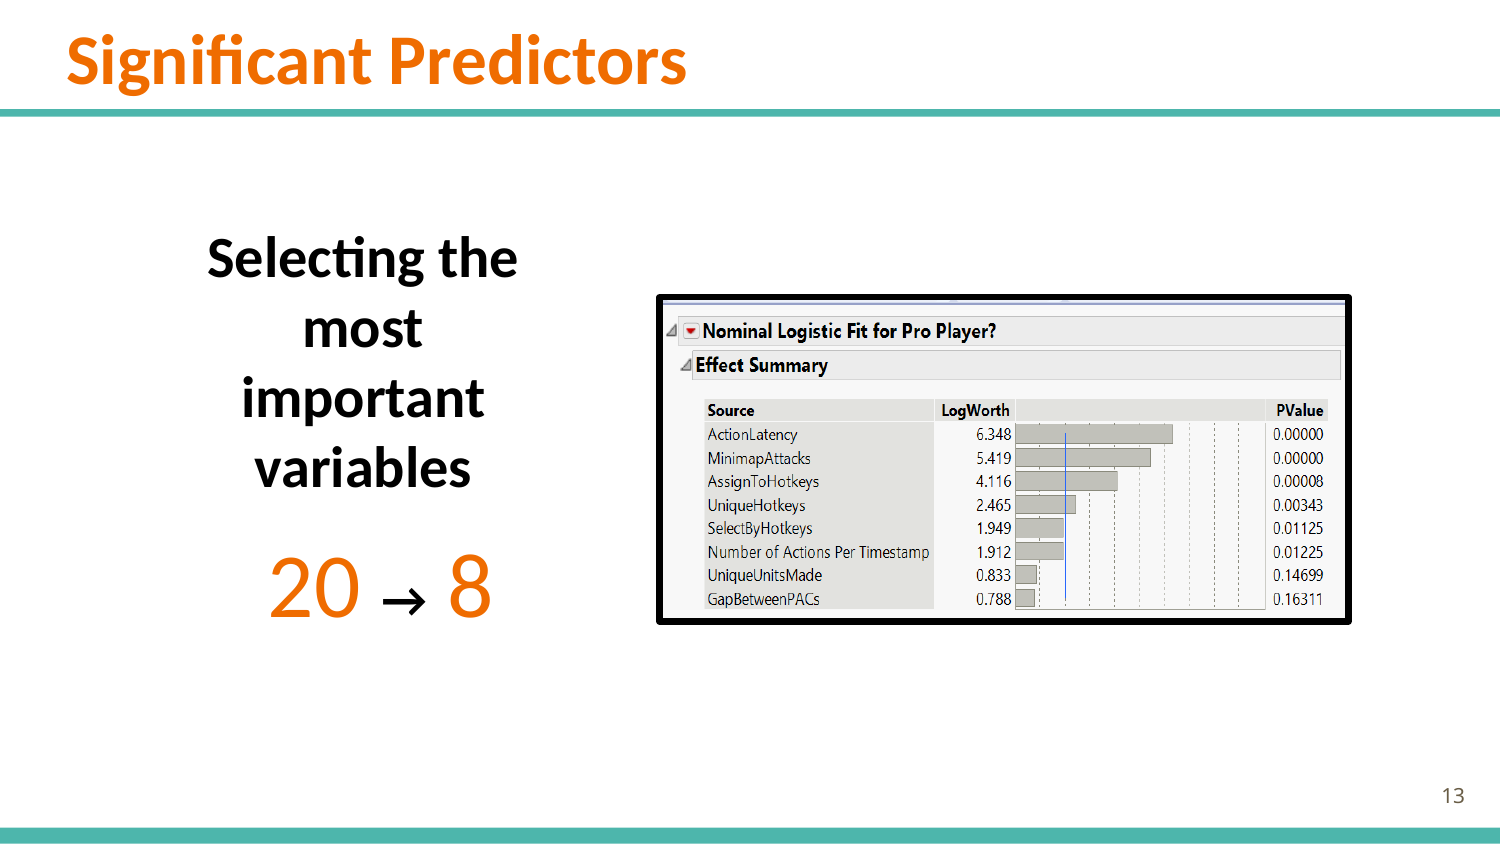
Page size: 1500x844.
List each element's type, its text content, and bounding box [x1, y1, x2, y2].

picture [662, 300, 1346, 619]
title Selecting the most important variables [173, 204, 554, 568]
title Significant Predictors [51, 0, 1449, 109]
text_box [0, 109, 1500, 117]
slide_number ‹#› [1389, 764, 1480, 830]
text_box 20 → 8 [190, 518, 572, 643]
